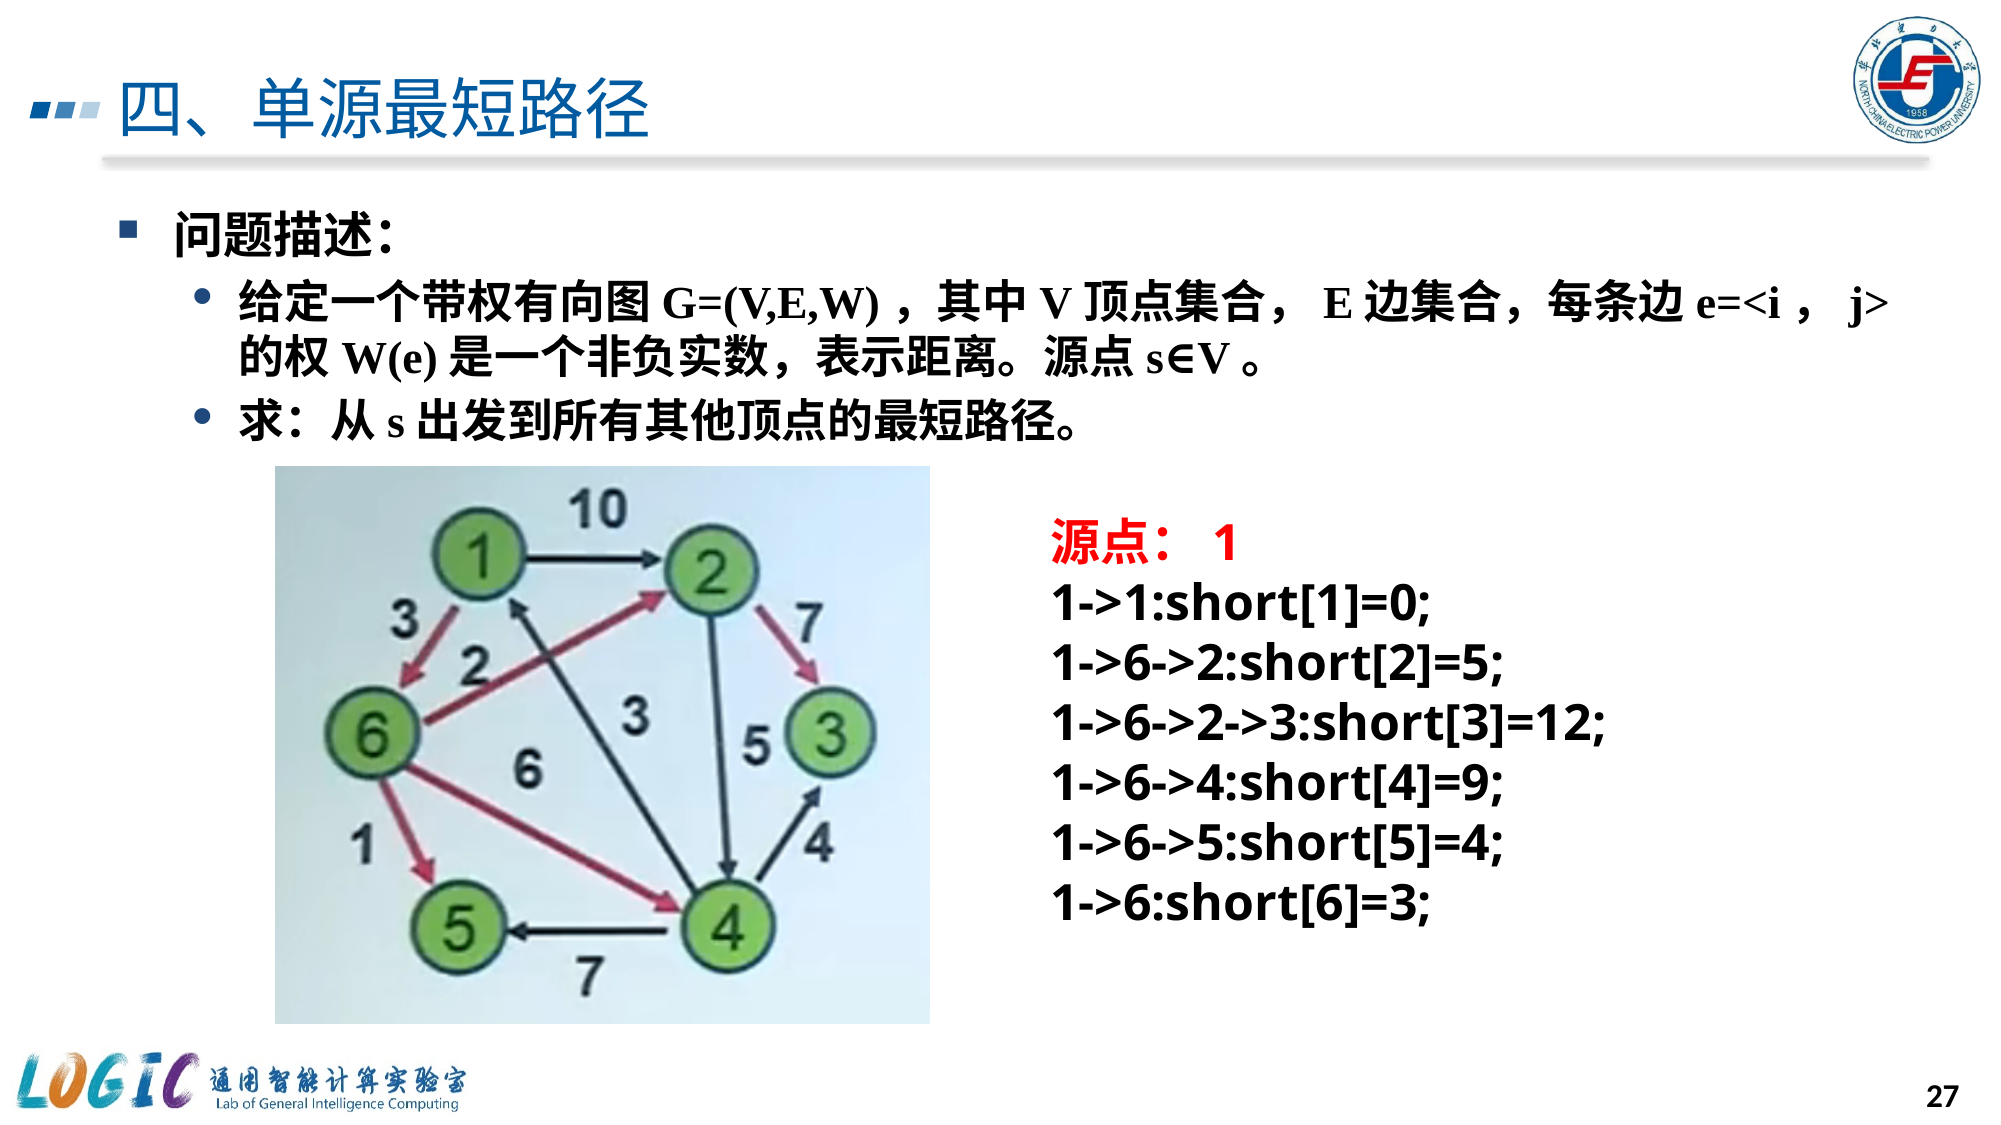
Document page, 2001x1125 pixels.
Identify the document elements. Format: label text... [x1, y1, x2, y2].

list 问题描述： 给定一个带权有向图G=(V,E,W)，其中V顶点集合，E边集合，每条边e=<i，j>的权W(e)是一个非负实数，表示距离。源点s∈V。 求：从s出发到所有其他顶点的最短路径。 [102, 196, 1922, 976]
picture [0, 1034, 479, 1123]
picture [275, 466, 930, 1024]
title 四、单源最短路径 [102, 66, 1756, 173]
slide_number 27 [1866, 1063, 1975, 1124]
picture [1835, 3, 2001, 161]
text_box 源点：1 1->1:short[1]=0; 1->6->2:short[2]=5; 1->6->2->3:short[3]=12; 1->6->4:short[4]=9; 1->6->5:short[5]=4; 1->6:short[6]=3; [1035, 503, 1733, 939]
